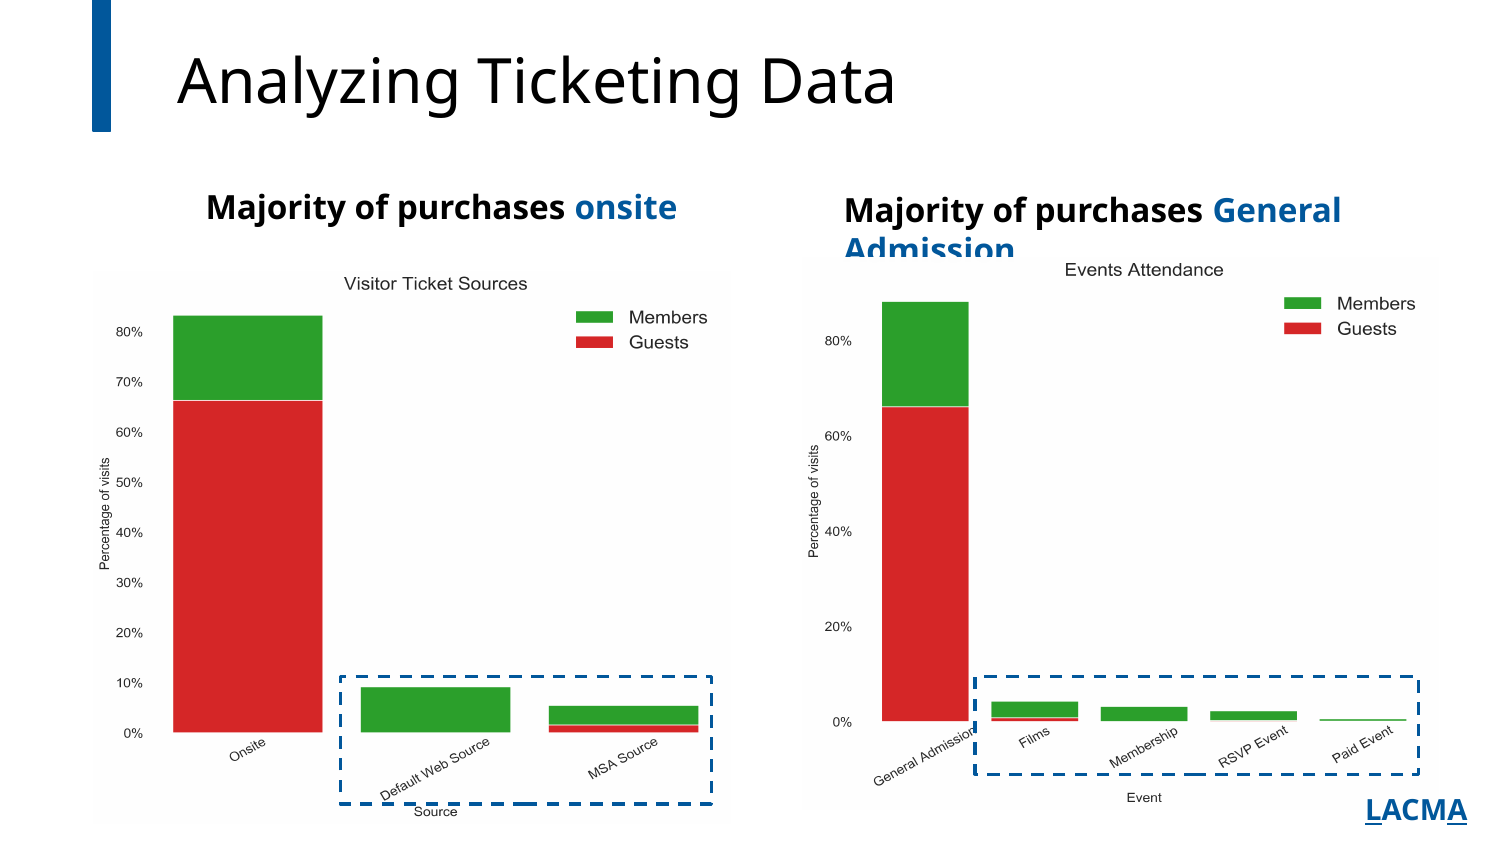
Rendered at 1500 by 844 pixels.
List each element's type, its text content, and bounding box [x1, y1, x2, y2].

title LACMA [1350, 776, 1500, 844]
text_box Majority of purchases onsite [140, 171, 744, 259]
text_box [93, 0, 111, 132]
title Analyzing Ticketing Data [162, 26, 1411, 132]
picture [92, 271, 731, 825]
picture [801, 256, 1440, 810]
text_box Majority of purchases General Admission [828, 174, 1484, 262]
